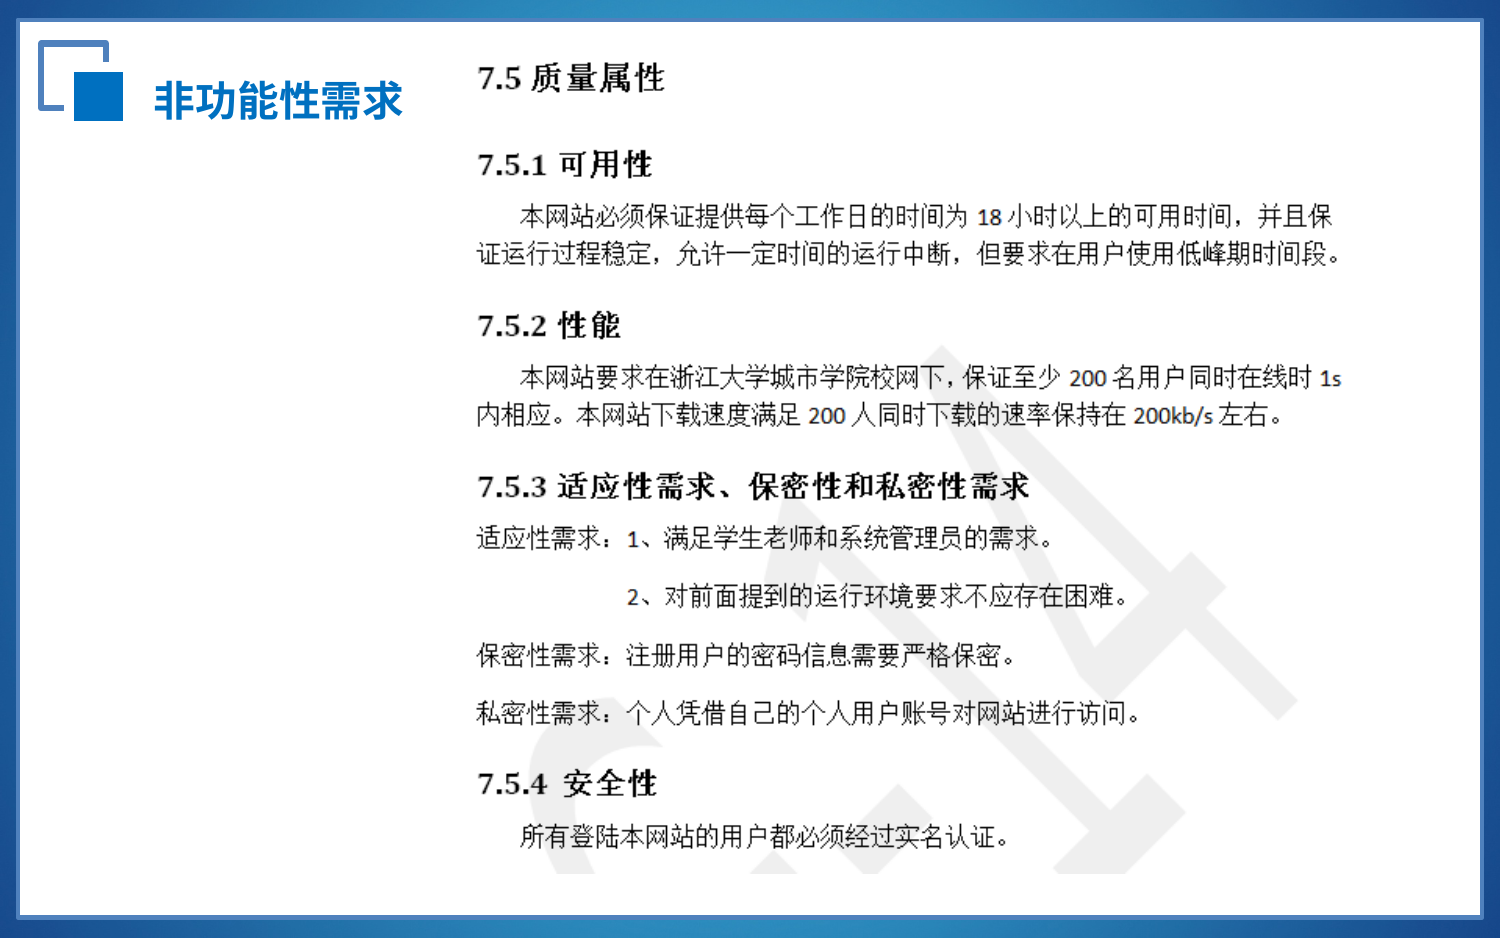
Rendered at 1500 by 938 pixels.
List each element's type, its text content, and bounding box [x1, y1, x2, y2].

picture [0, 0, 1500, 938]
text_box [16, 18, 1484, 920]
text_box 非功能性需求 [139, 67, 413, 132]
text_box [67, 65, 130, 128]
text_box [39, 41, 108, 110]
